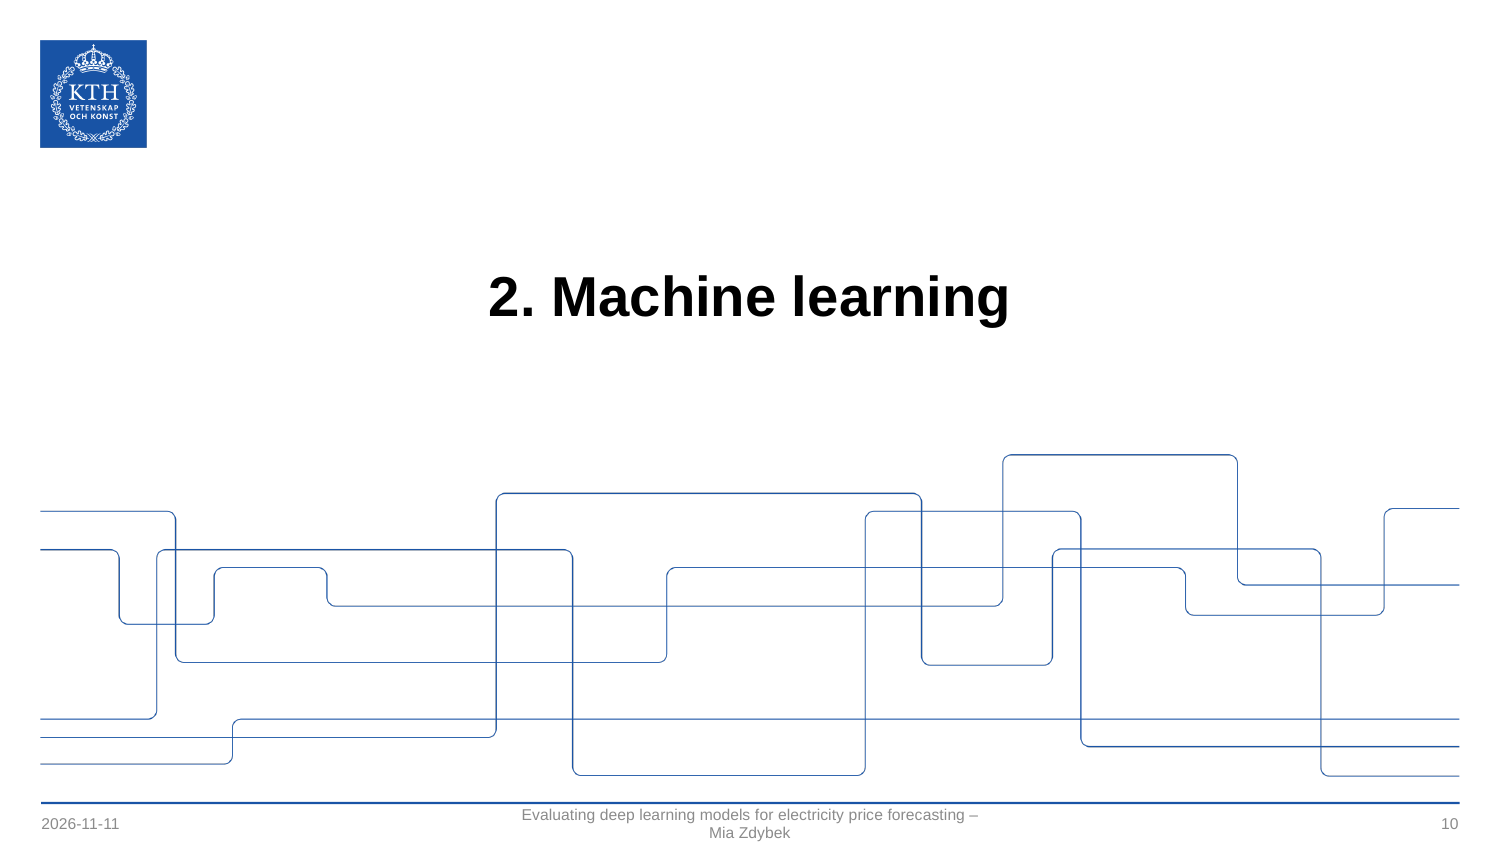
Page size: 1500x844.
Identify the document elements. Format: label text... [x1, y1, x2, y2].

slide_number 10 [1121, 804, 1459, 843]
picture [40, 419, 1460, 821]
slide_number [41, 804, 379, 843]
title 2. Machine learning [472, 268, 1028, 362]
picture [40, 40, 147, 148]
footer Evaluating deep learning models for electricity price forecasting – Mia Zdybek [496, 804, 1004, 843]
